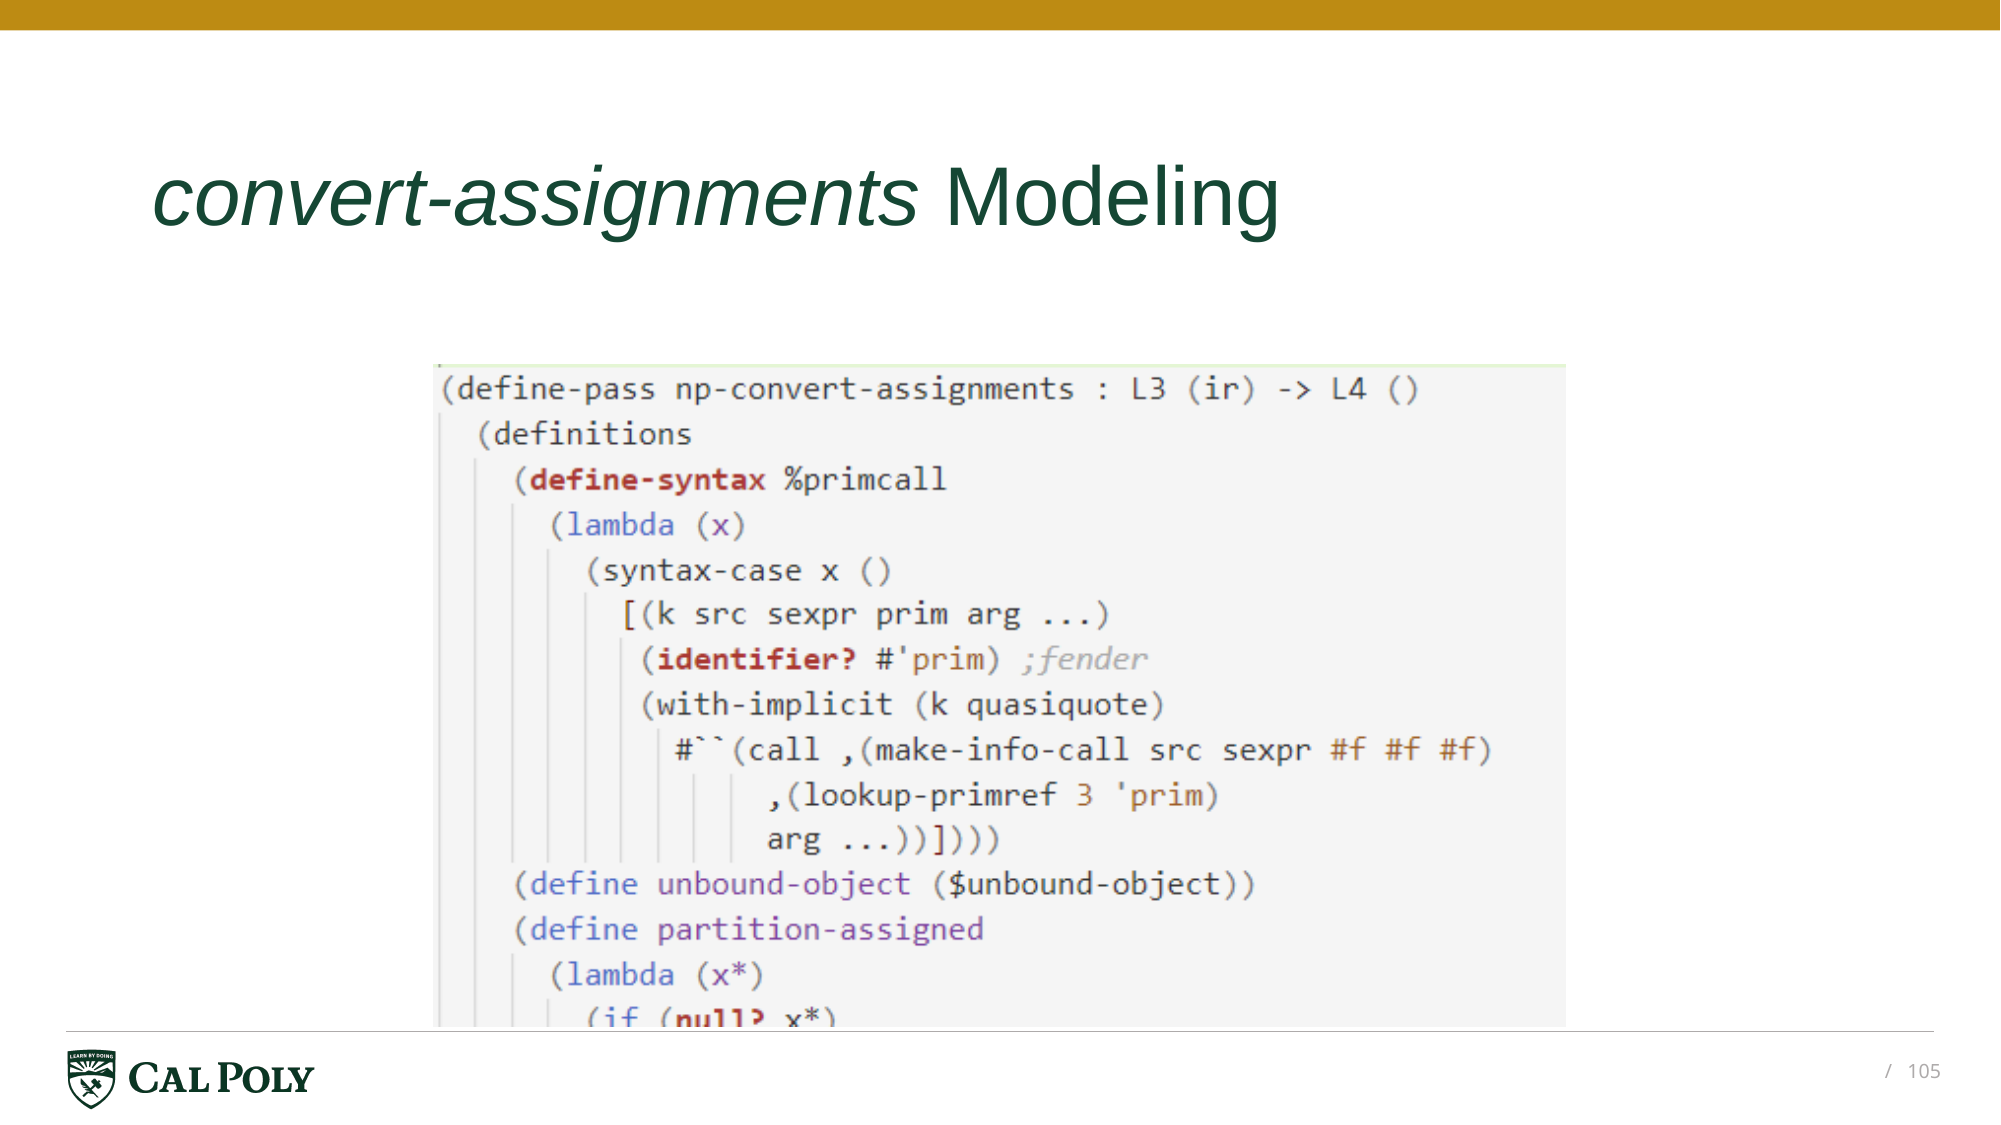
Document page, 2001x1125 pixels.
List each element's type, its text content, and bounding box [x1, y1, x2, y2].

slide_number / 105 [1866, 1041, 1956, 1102]
picture [433, 364, 1567, 1027]
title convert-assignments Modeling [137, 147, 1888, 250]
picture [43, 1025, 338, 1125]
